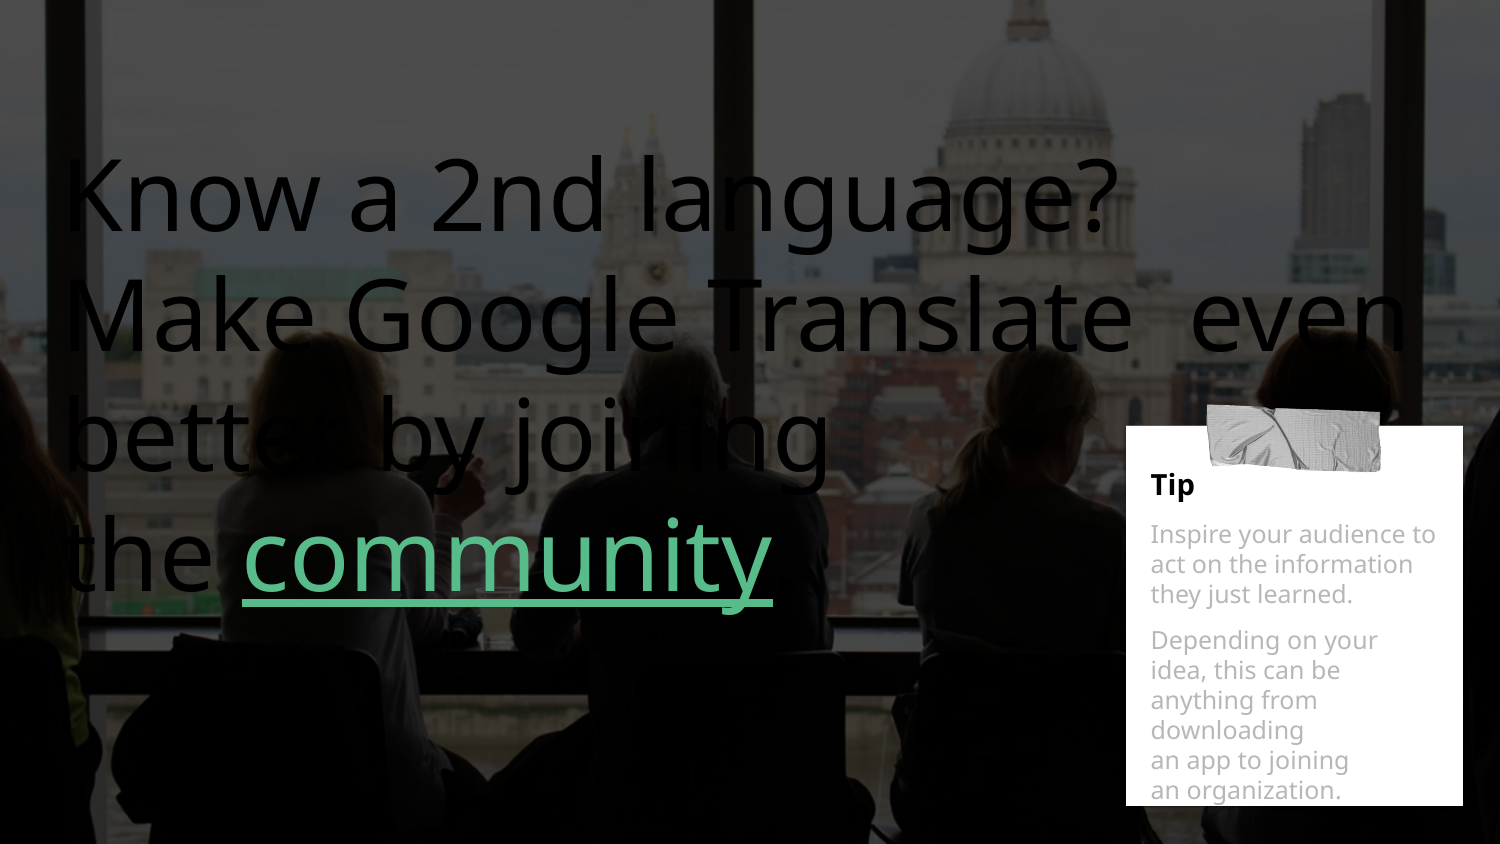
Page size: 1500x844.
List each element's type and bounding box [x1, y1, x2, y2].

text_box [1112, 403, 1476, 821]
picture [0, 0, 1500, 844]
